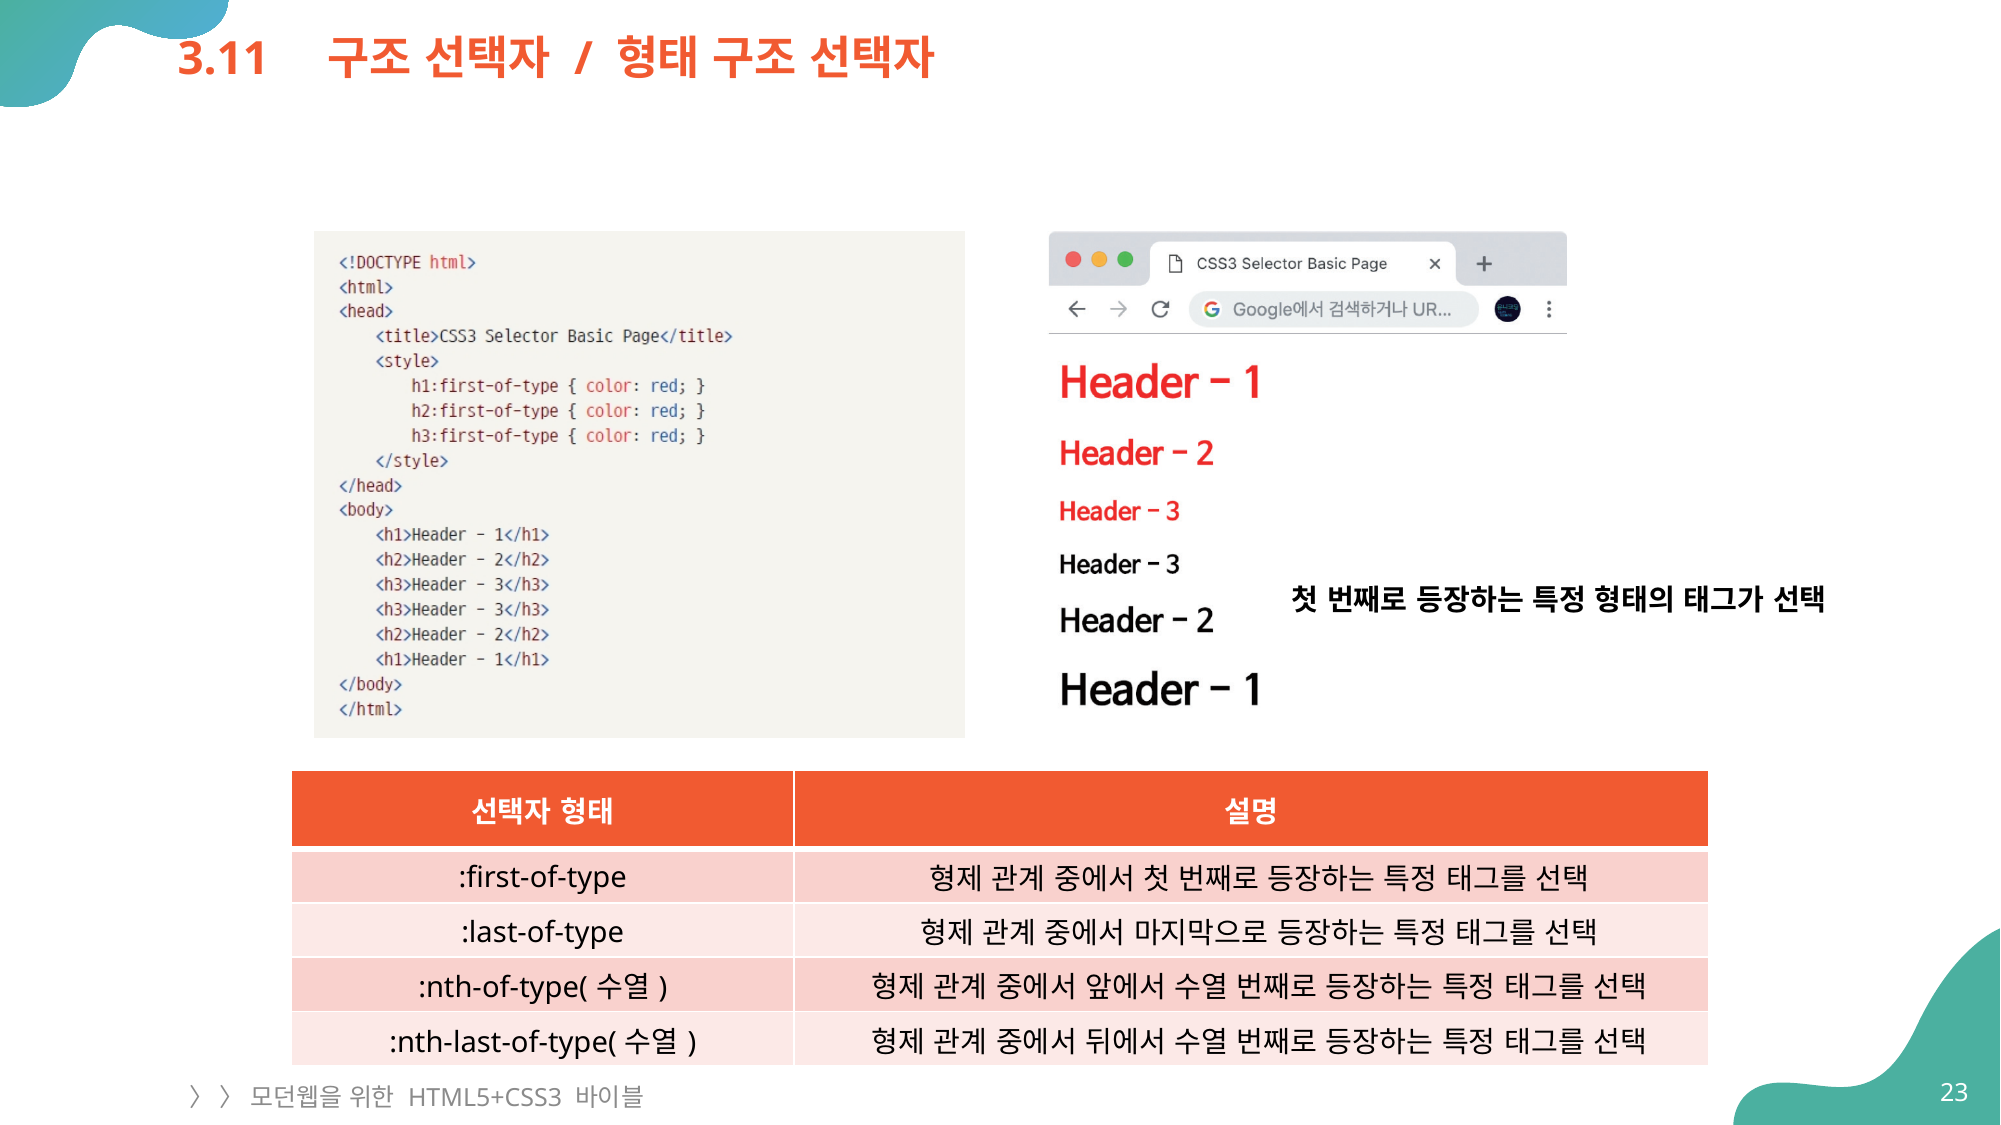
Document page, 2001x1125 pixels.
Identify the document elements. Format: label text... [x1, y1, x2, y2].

footer 〉 〉 모던웹을 위한 HTML5+CSS3 바이블 [79, 1078, 755, 1114]
slide_number 23 [1917, 1063, 1984, 1124]
table_cell :nth-last-of-type(수열) [292, 1012, 793, 1065]
title 3.11 구조 선택자 / 형태 구조 선택자 [162, 27, 2000, 93]
table_cell :first-of-type [292, 852, 793, 902]
table_cell :last-of-type [292, 904, 793, 956]
table_header 선택자 형태 [292, 771, 793, 846]
table_header 설명 [795, 771, 1708, 846]
picture [1047, 231, 1567, 738]
table_cell 형제 관계 중에서 뒤에서 수열 번째로 등장하는 특정 태그를 선택 [795, 1012, 1708, 1065]
table_cell :nth-of-type(수열) [292, 958, 793, 1011]
table_cell 형제 관계 중에서 첫 번째로 등장하는 특정 태그를 선택 [795, 852, 1708, 902]
table_cell 형제 관계 중에서 마지막으로 등장하는 특정 태그를 선택 [795, 904, 1708, 956]
picture [314, 231, 965, 738]
table_cell 형제 관계 중에서 앞에서 수열 번째로 등장하는 특정 태그를 선택 [795, 958, 1708, 1011]
text_box 첫 번째로 등장하는 특정 형태의 태그가 선택 [1566, 574, 1843, 624]
